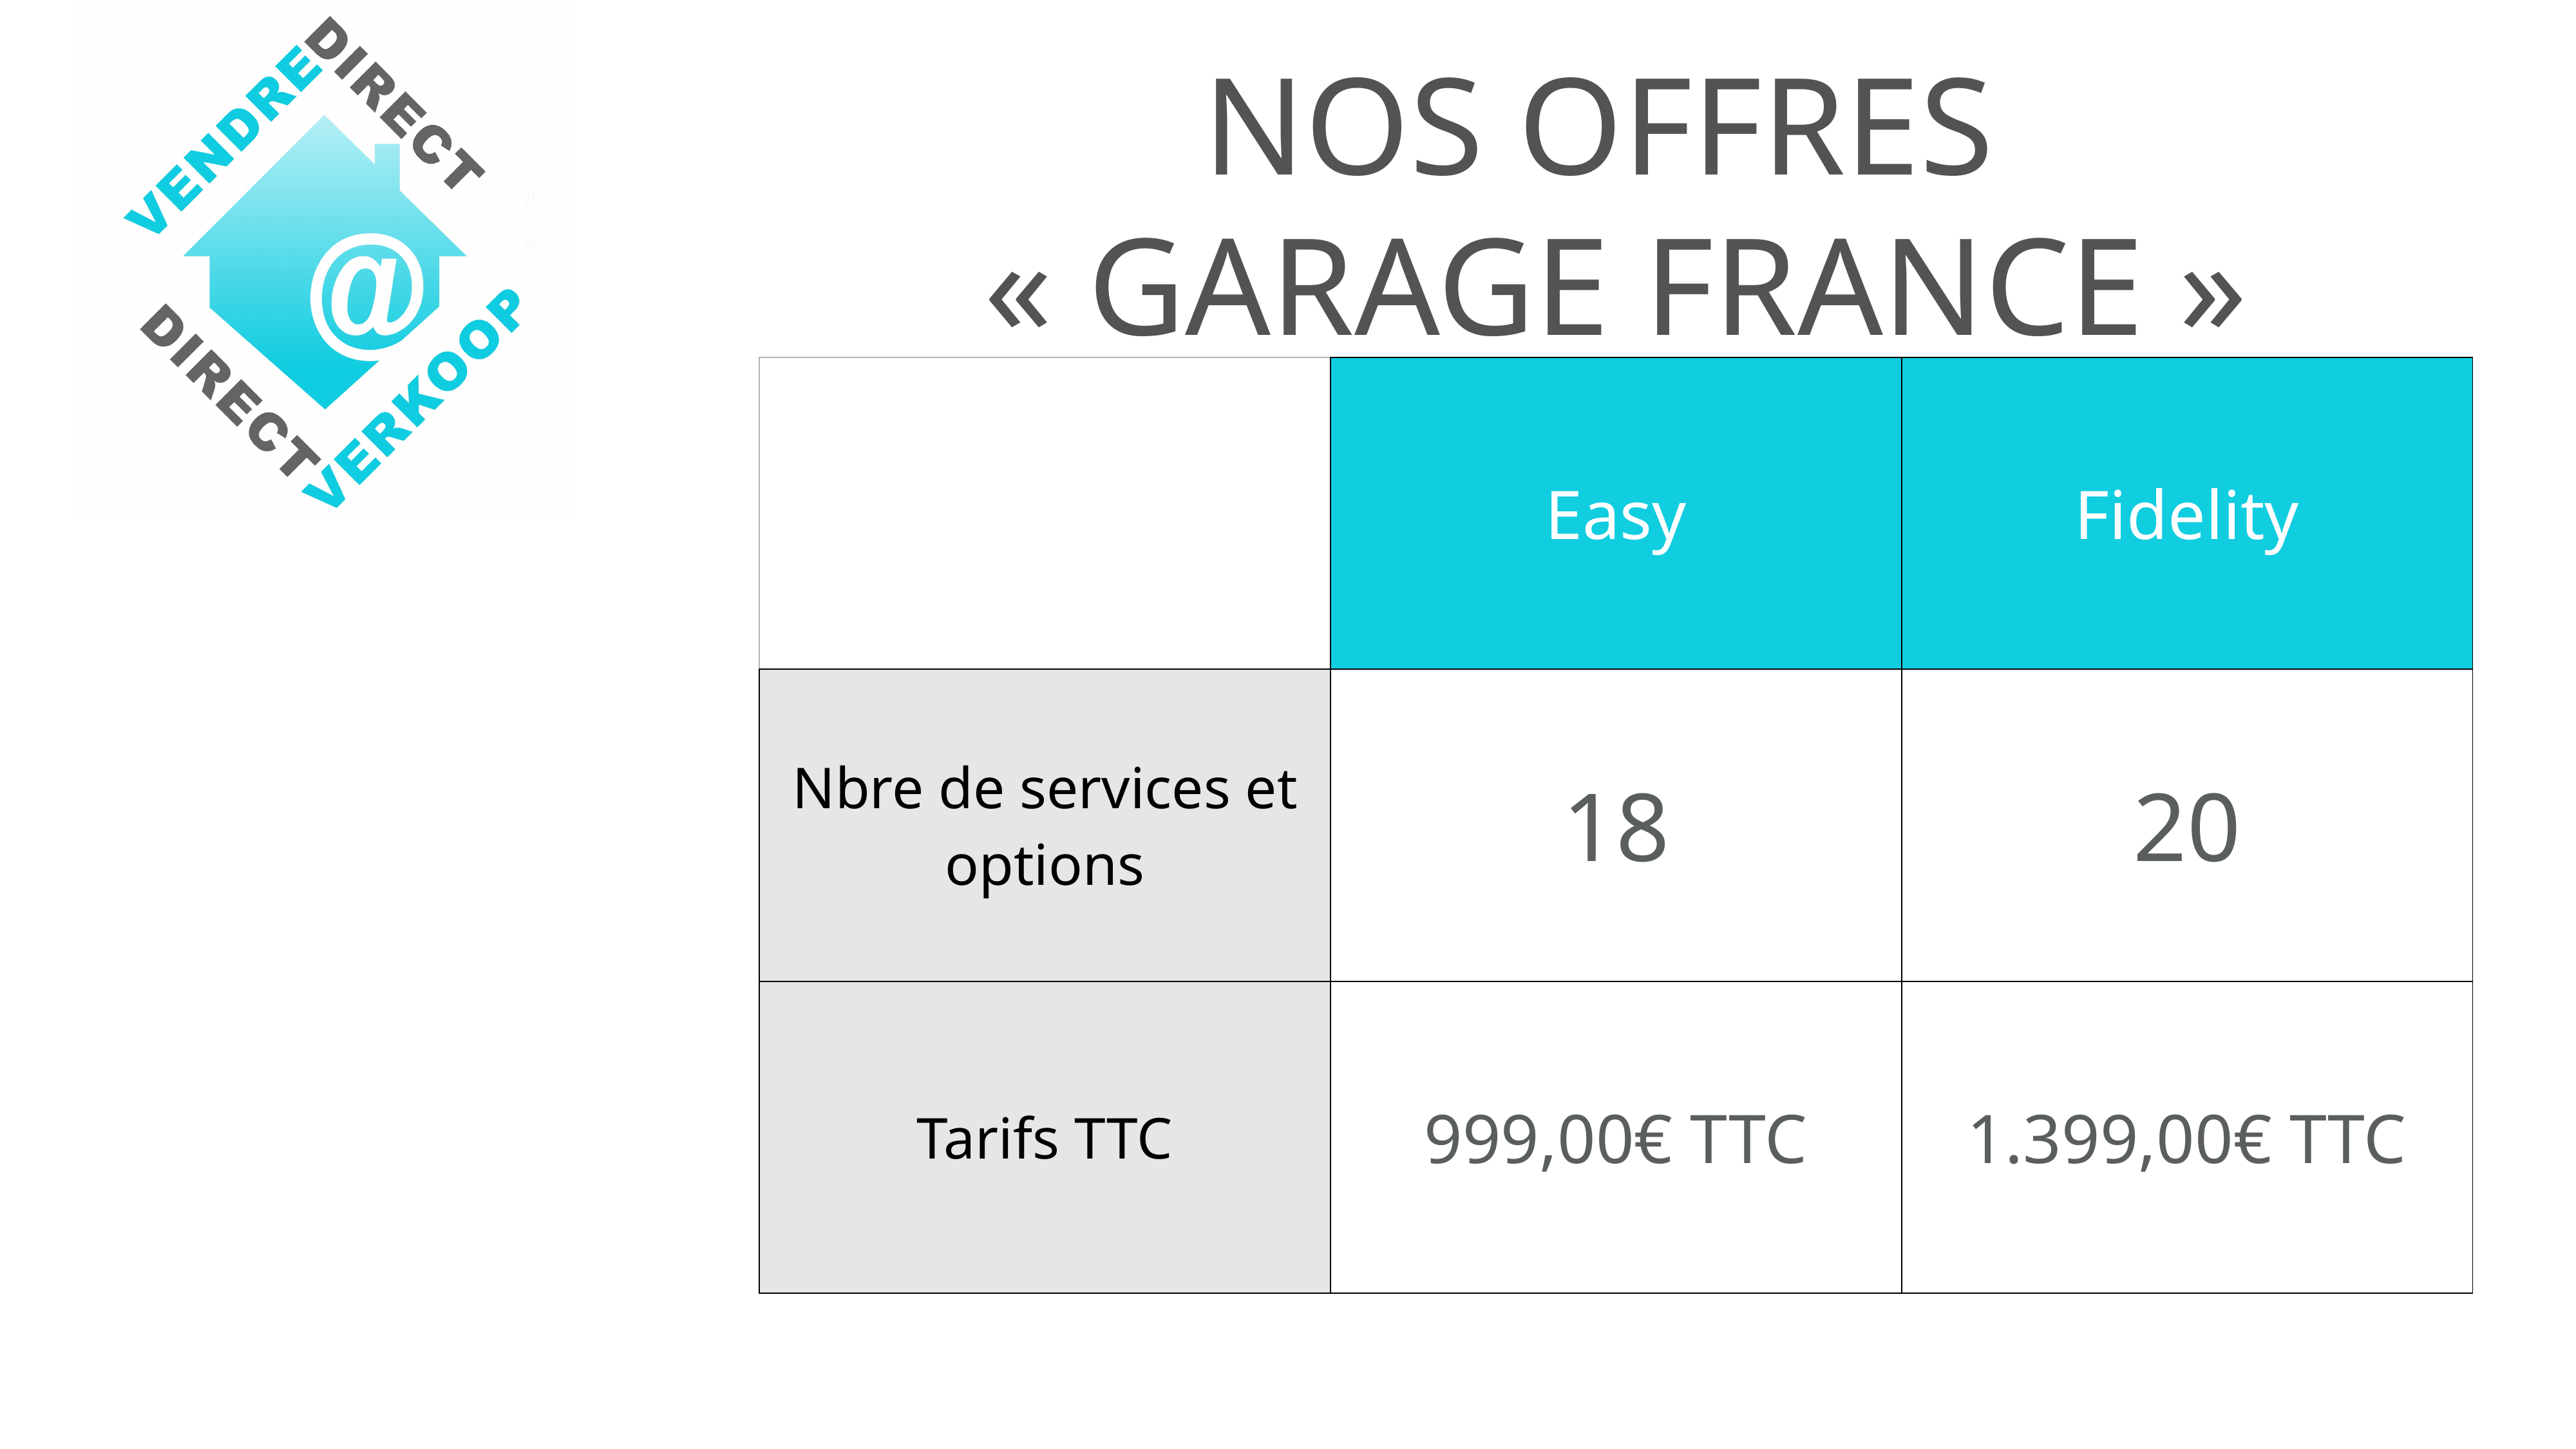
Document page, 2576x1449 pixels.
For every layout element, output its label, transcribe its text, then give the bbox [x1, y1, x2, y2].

table_cell 18 [1331, 670, 1901, 981]
title Nos offres « garage france » [702, 19, 2530, 383]
table_cell Tarifs TTC [760, 982, 1330, 1293]
table_cell 1.399,00€ TTC [1902, 982, 2472, 1293]
table_header Easy [1331, 358, 1901, 668]
table_cell 20 [1902, 670, 2472, 981]
picture [75, 0, 575, 517]
table_cell 999,00€ TTC [1331, 982, 1901, 1293]
table_header Fidelity [1902, 358, 2472, 668]
table_header [760, 358, 1330, 668]
table_cell Nbre de services et options [760, 670, 1330, 981]
